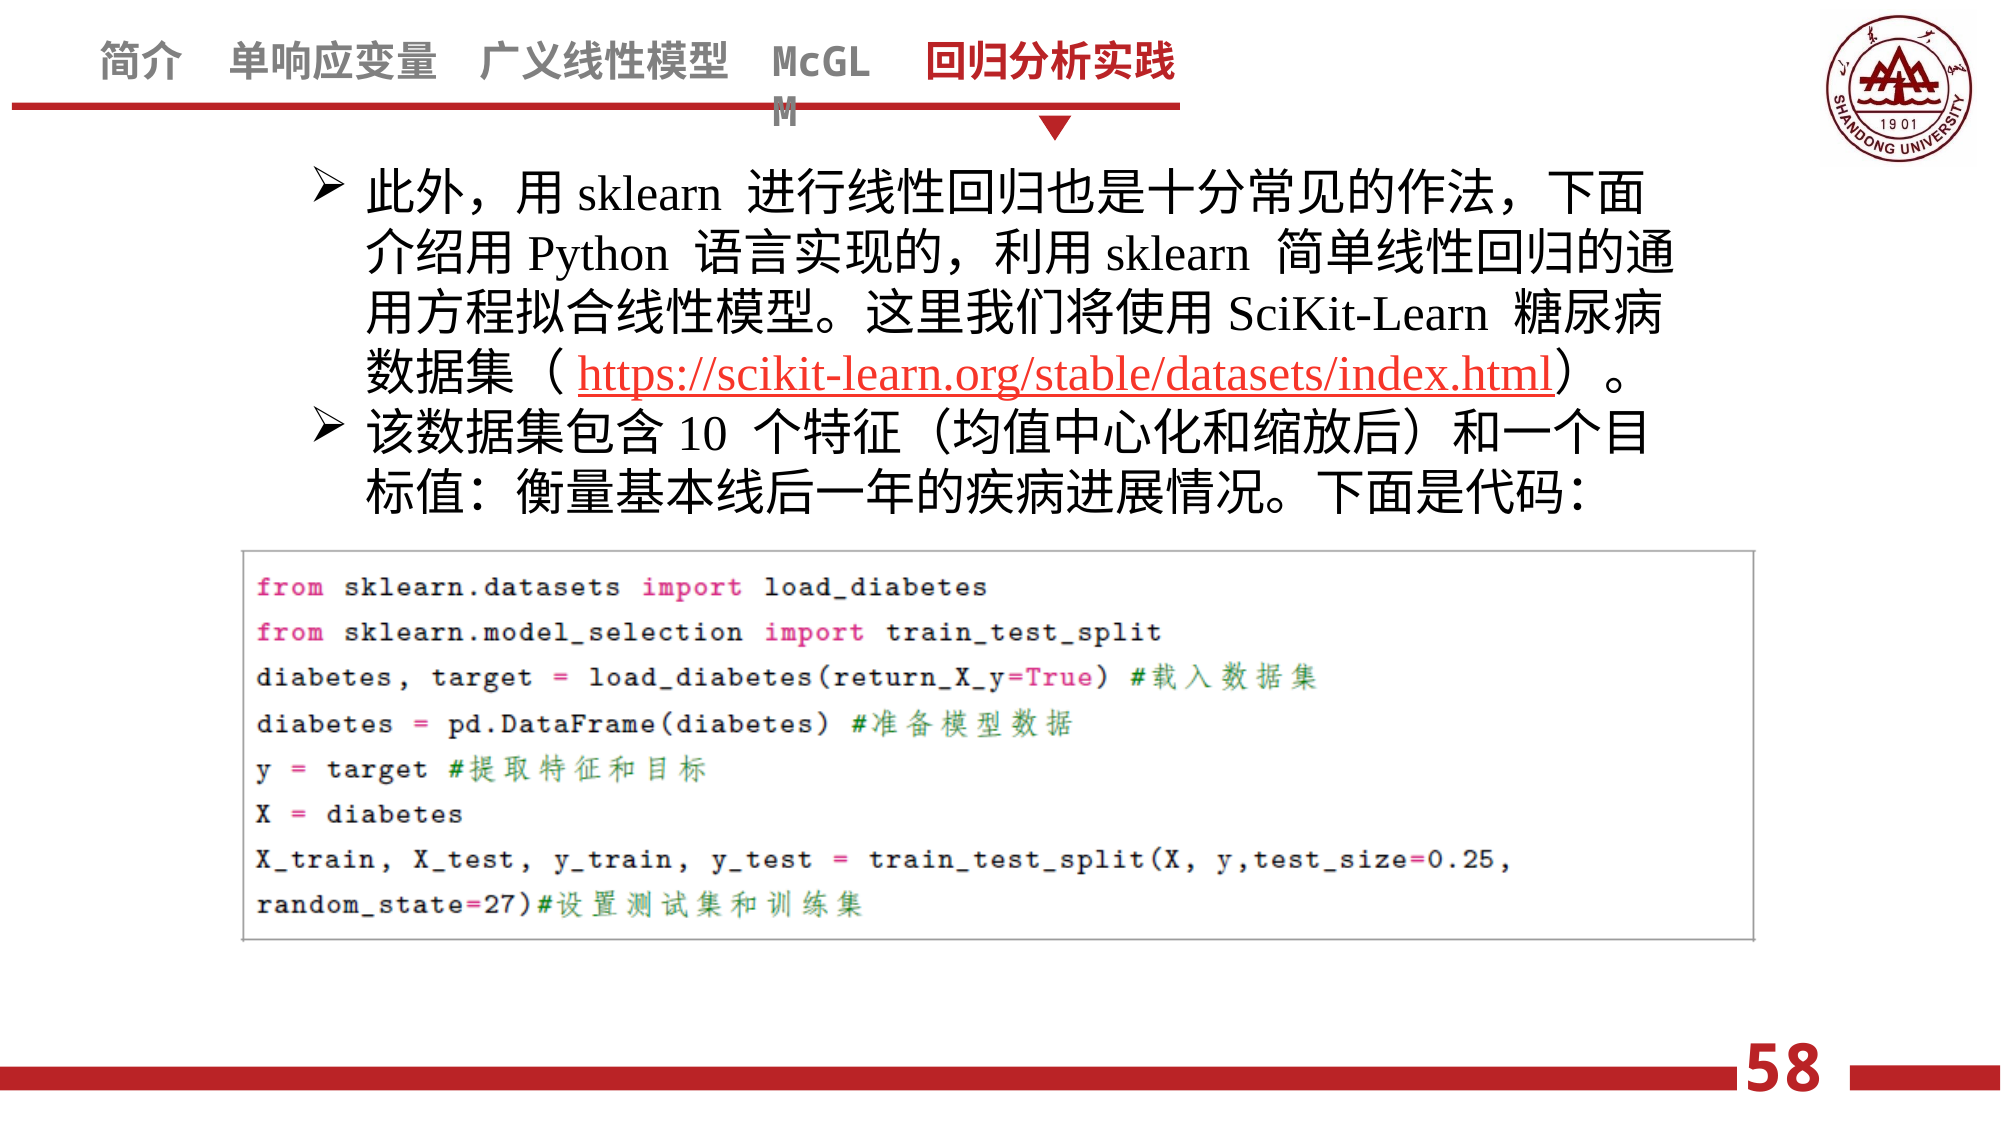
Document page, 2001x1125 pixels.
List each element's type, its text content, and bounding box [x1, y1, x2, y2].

picture [238, 543, 1762, 948]
picture [1820, 9, 1977, 167]
text_box 此外，用sklearn 进行线性回归也是十分常见的作法，下面介绍用Python 语言实现的，利用sklearn 简单线性回归的通用方程拟合线性模型。这里我们将使用SciKit-Learn 糖尿病数据集（https://scikit-learn.org/stable/datasets/index.html）。 该数据集包含10 个特征（均值中心化和缩放后）和一个目标值：衡量基本线后一年的疾病进展情况。下面是代码： [294, 153, 1706, 529]
